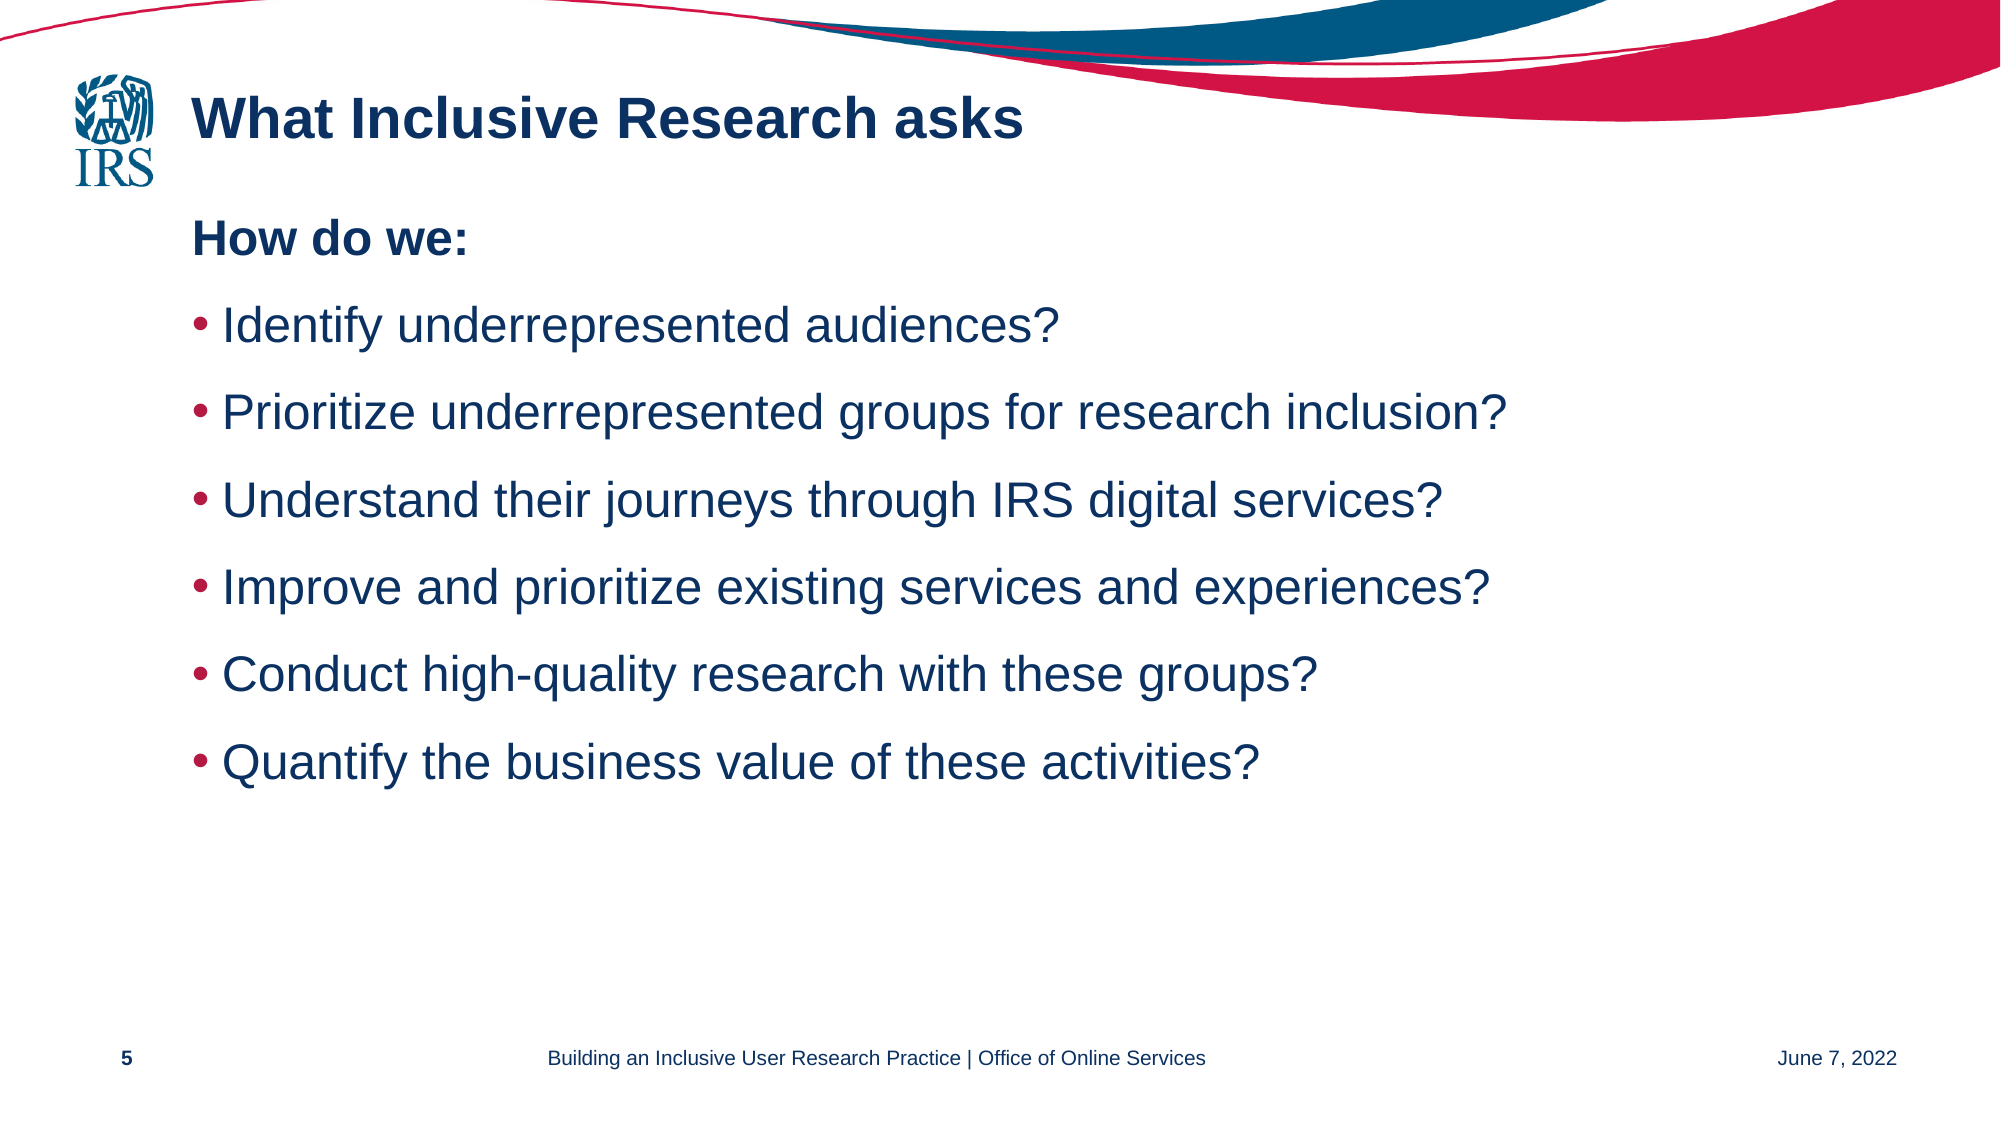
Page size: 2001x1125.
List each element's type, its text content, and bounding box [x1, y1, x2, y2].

list How do we: Identify underrepresented audiences? Prioritize underrepresented groups for research inclusion? Understand their journeys through IRS digital services? Improve and prioritize existing services and experiences? Conduct high-quality research with these groups? Quantify the business value of these activities? [176, 204, 1822, 1002]
slide_number 5 [76, 1027, 177, 1088]
picture [0, 0, 2001, 1125]
title What Inclusive Research asks [176, 63, 1565, 177]
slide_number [1463, 1027, 1913, 1088]
footer Building an Inclusive User Research Practice | Office of Online Services [532, 1027, 1333, 1088]
